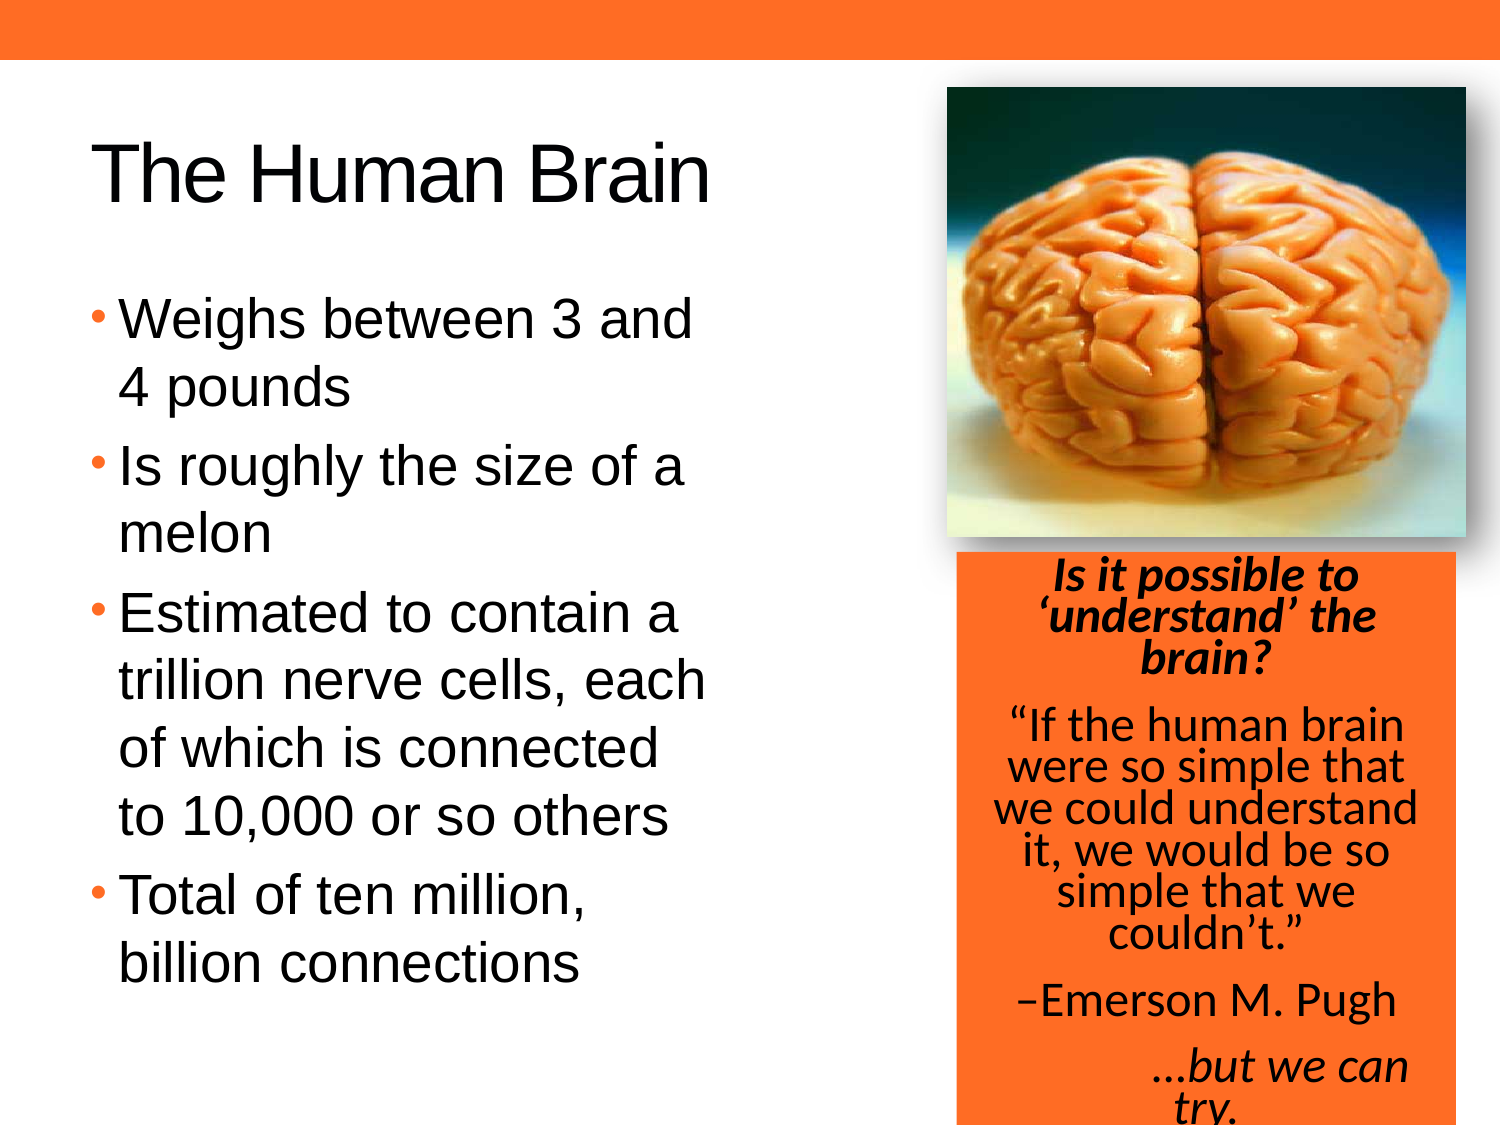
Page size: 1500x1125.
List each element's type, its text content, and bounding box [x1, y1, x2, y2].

text_box Is it possible to ‘understand’ the brain? “If the human brain were so simple that we could understand it, we would be so simple that we couldn’t.” –Emerson M. Pugh …but we can try. [956, 551, 1456, 1125]
list Weighs between 3 and 4 pounds Is roughly the size of a melon Estimated to contain a trillion nerve cells, each of which is connected to 10,000 or so others Total of ten million, billion connections [75, 274, 738, 1049]
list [946, 87, 1466, 537]
title The Human Brain [75, 87, 942, 250]
